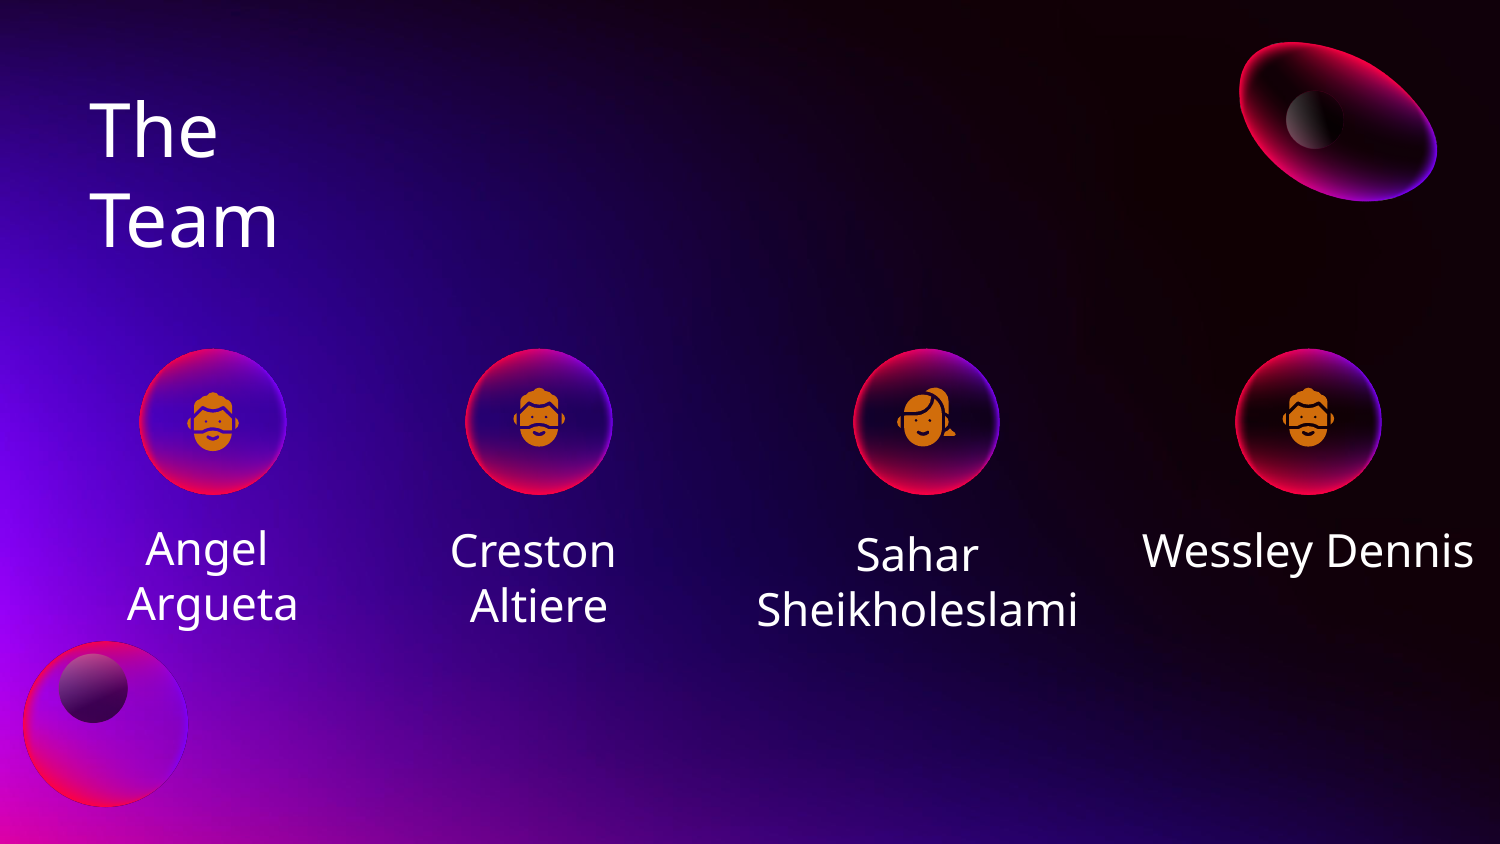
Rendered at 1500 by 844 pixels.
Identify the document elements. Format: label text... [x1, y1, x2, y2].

title The Team [74, 74, 488, 270]
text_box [896, 387, 957, 447]
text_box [513, 387, 566, 447]
title Angel Argueta [21, 504, 405, 592]
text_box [1282, 387, 1335, 447]
picture [0, 0, 1500, 844]
text_box Sahar Sheikholeslami [725, 511, 1110, 598]
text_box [186, 391, 239, 452]
title Creston Altiere [347, 506, 731, 594]
title Wessley Dennis [1116, 506, 1500, 594]
